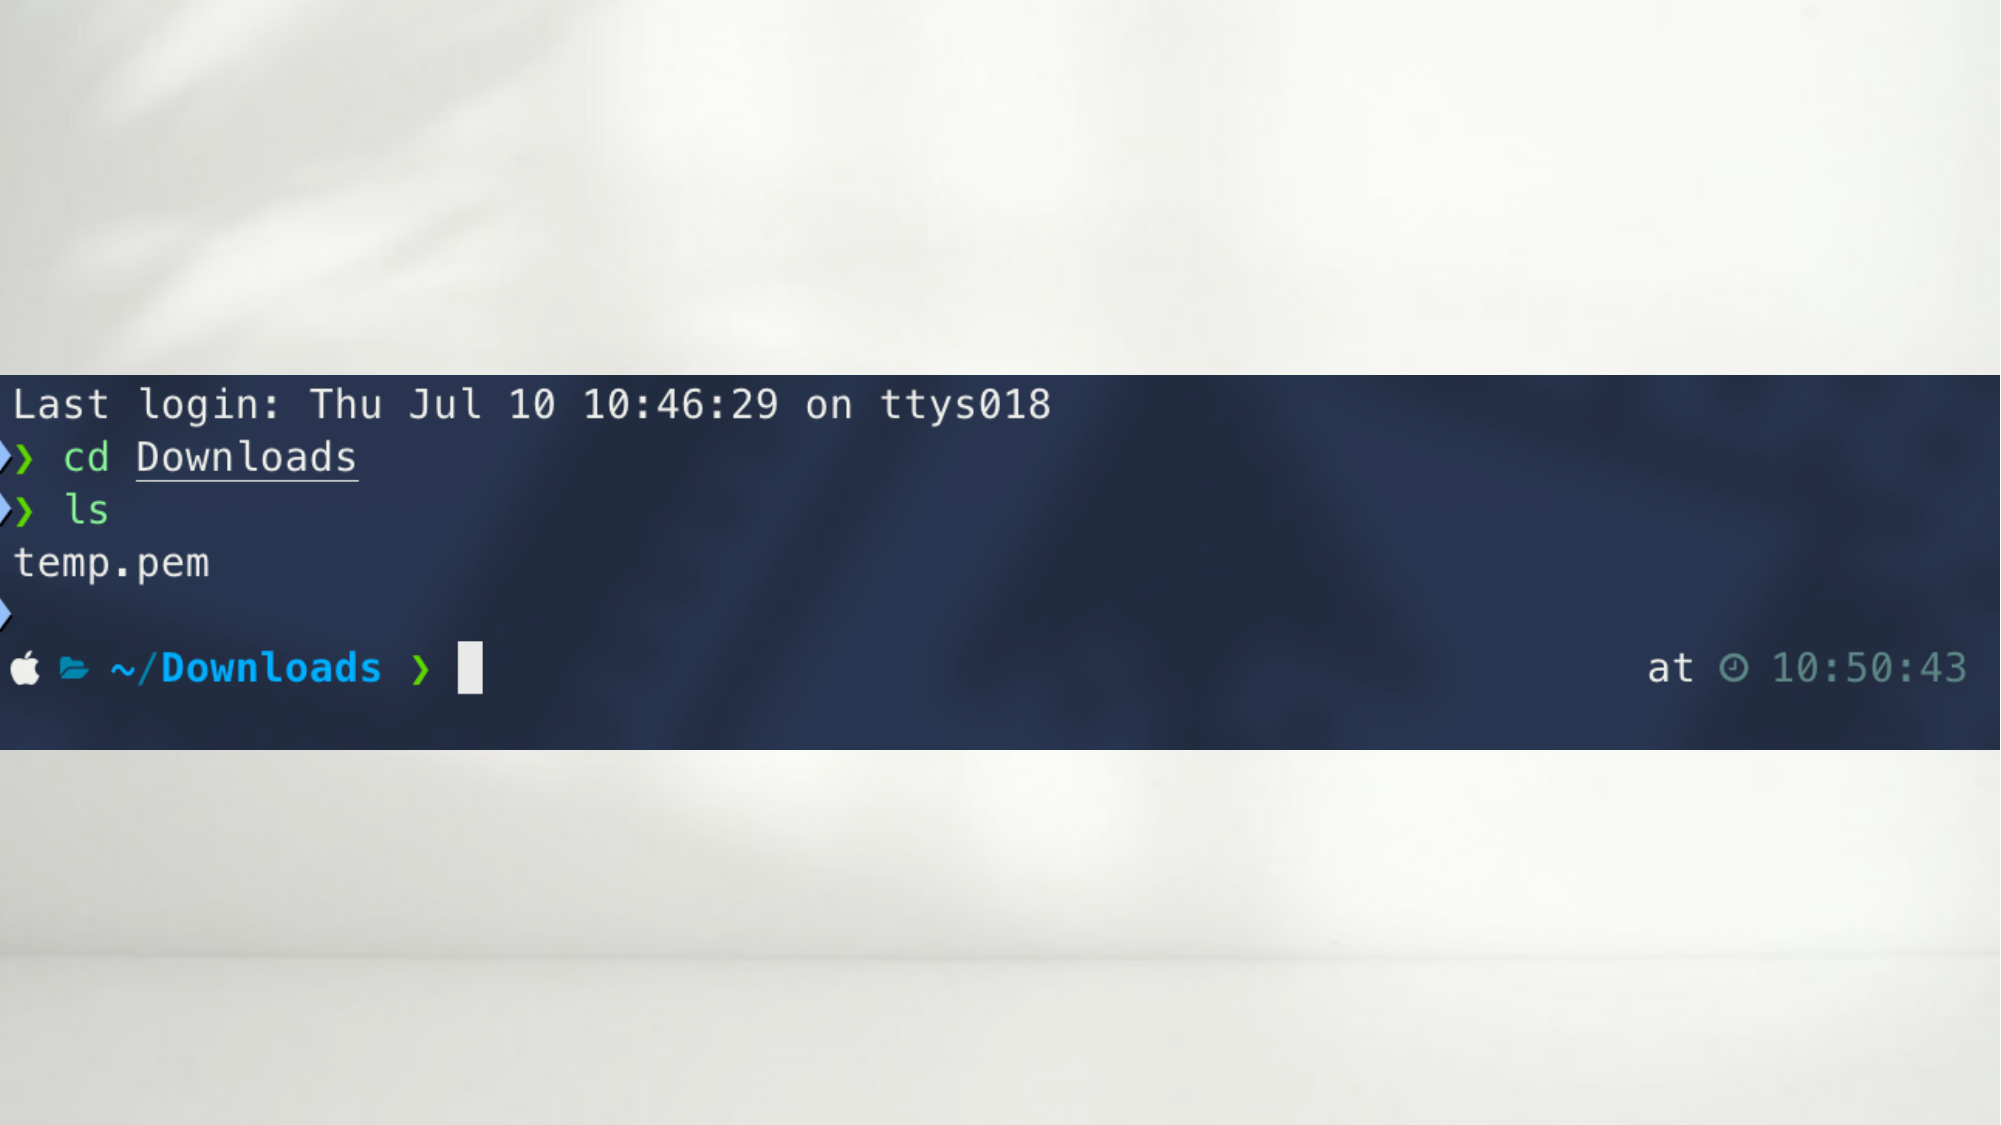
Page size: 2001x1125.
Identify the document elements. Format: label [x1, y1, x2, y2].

picture [0, 374, 2000, 751]
